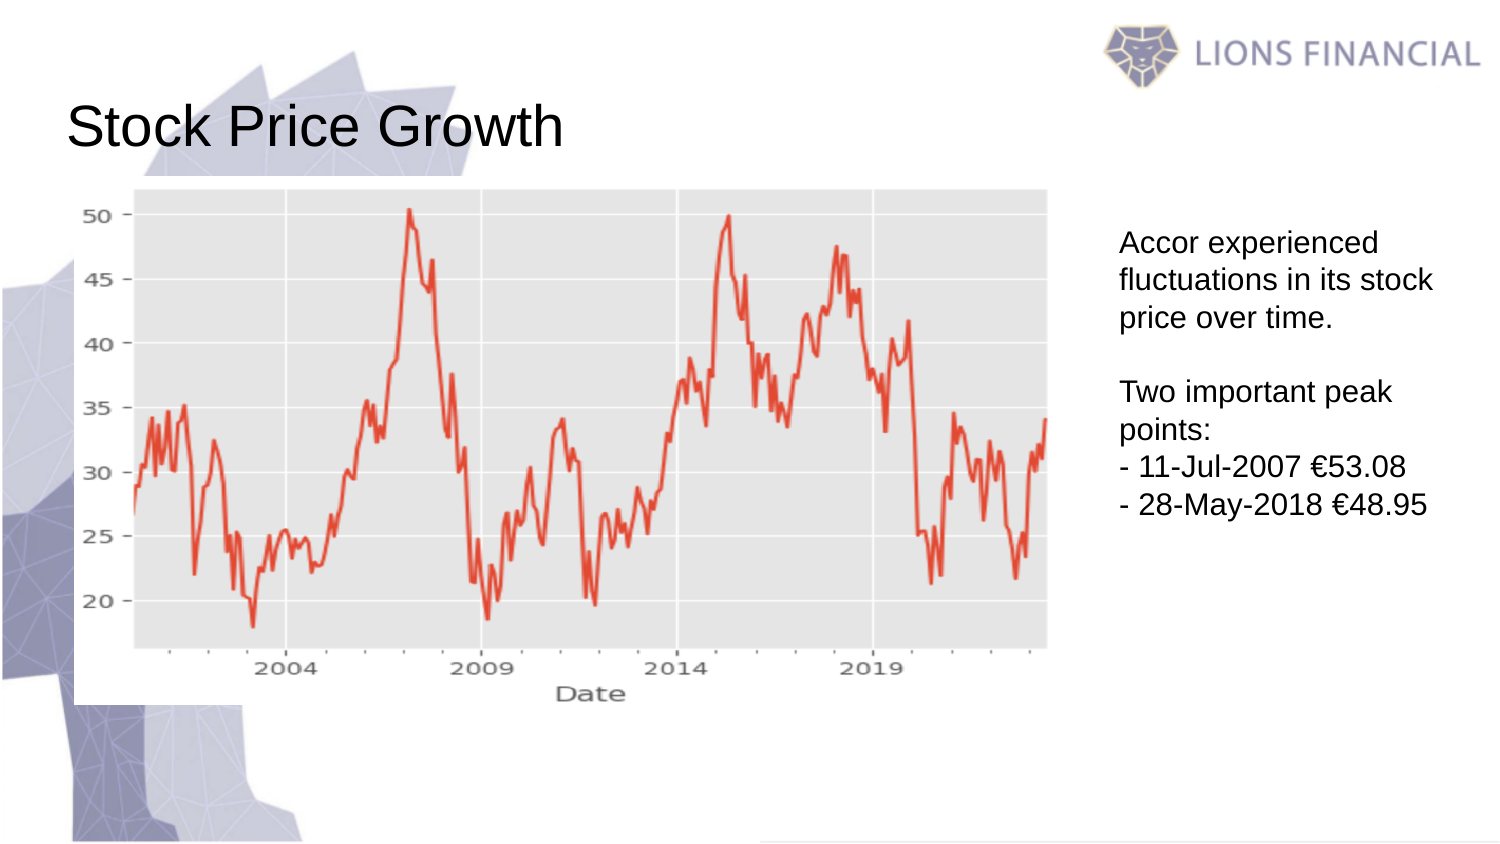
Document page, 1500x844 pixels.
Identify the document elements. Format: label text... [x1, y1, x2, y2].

text_box Accor experienced fluctuations in its stock price over time. Two important peak points: - 11-Jul-2007 €53.08 - 28-May-2018 €48.95 [1104, 206, 1464, 566]
picture [0, 0, 1500, 844]
title Stock Price Growth [51, 72, 1449, 167]
